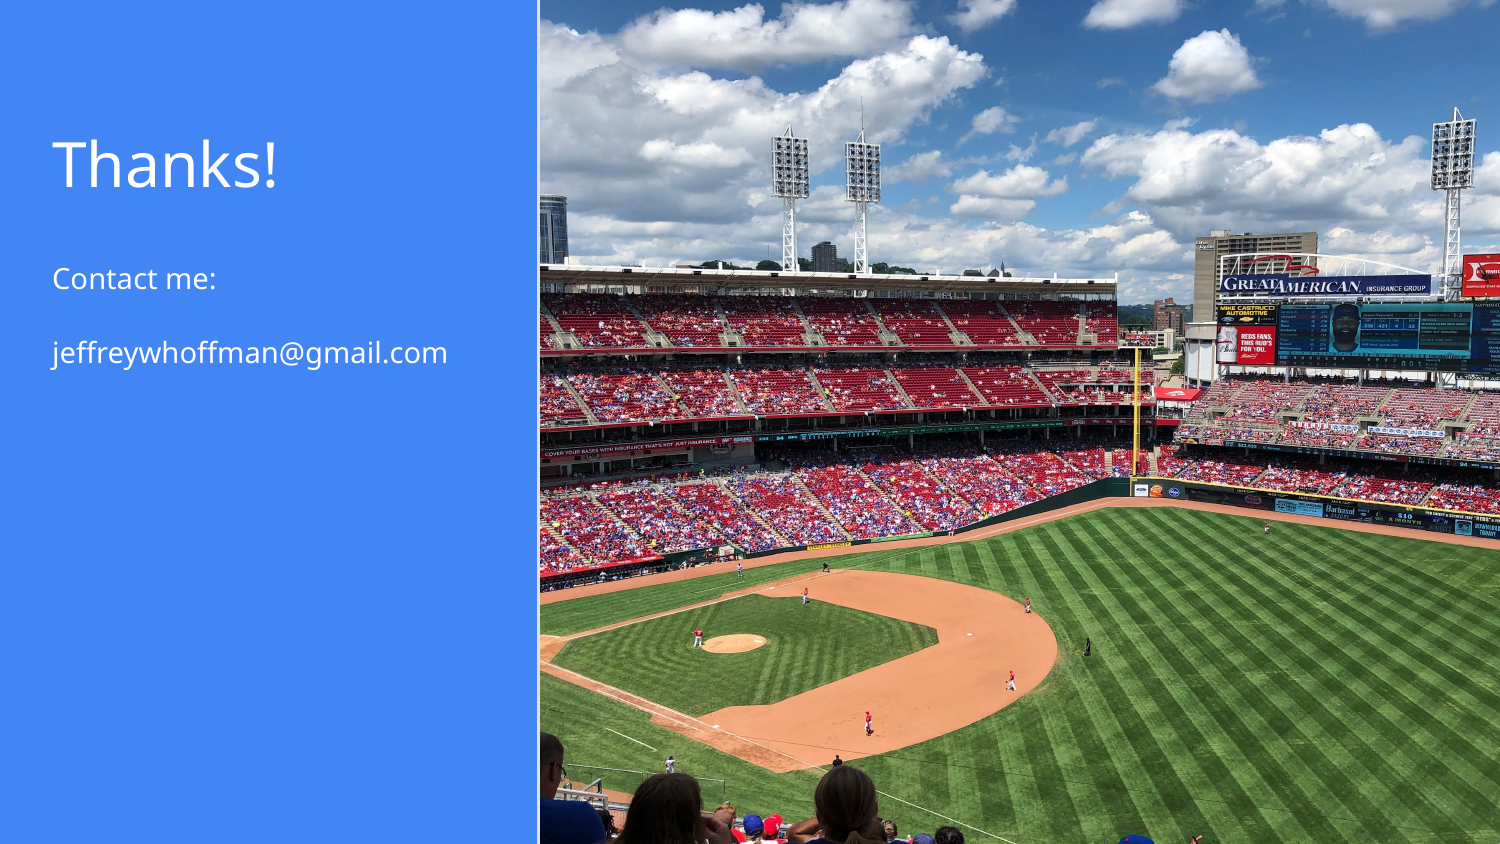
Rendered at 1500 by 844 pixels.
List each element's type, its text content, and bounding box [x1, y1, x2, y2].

picture [540, 0, 1500, 844]
title Thanks! [37, 58, 498, 216]
list Contact me: jeffreywhoffman@gmail.com [37, 240, 498, 760]
